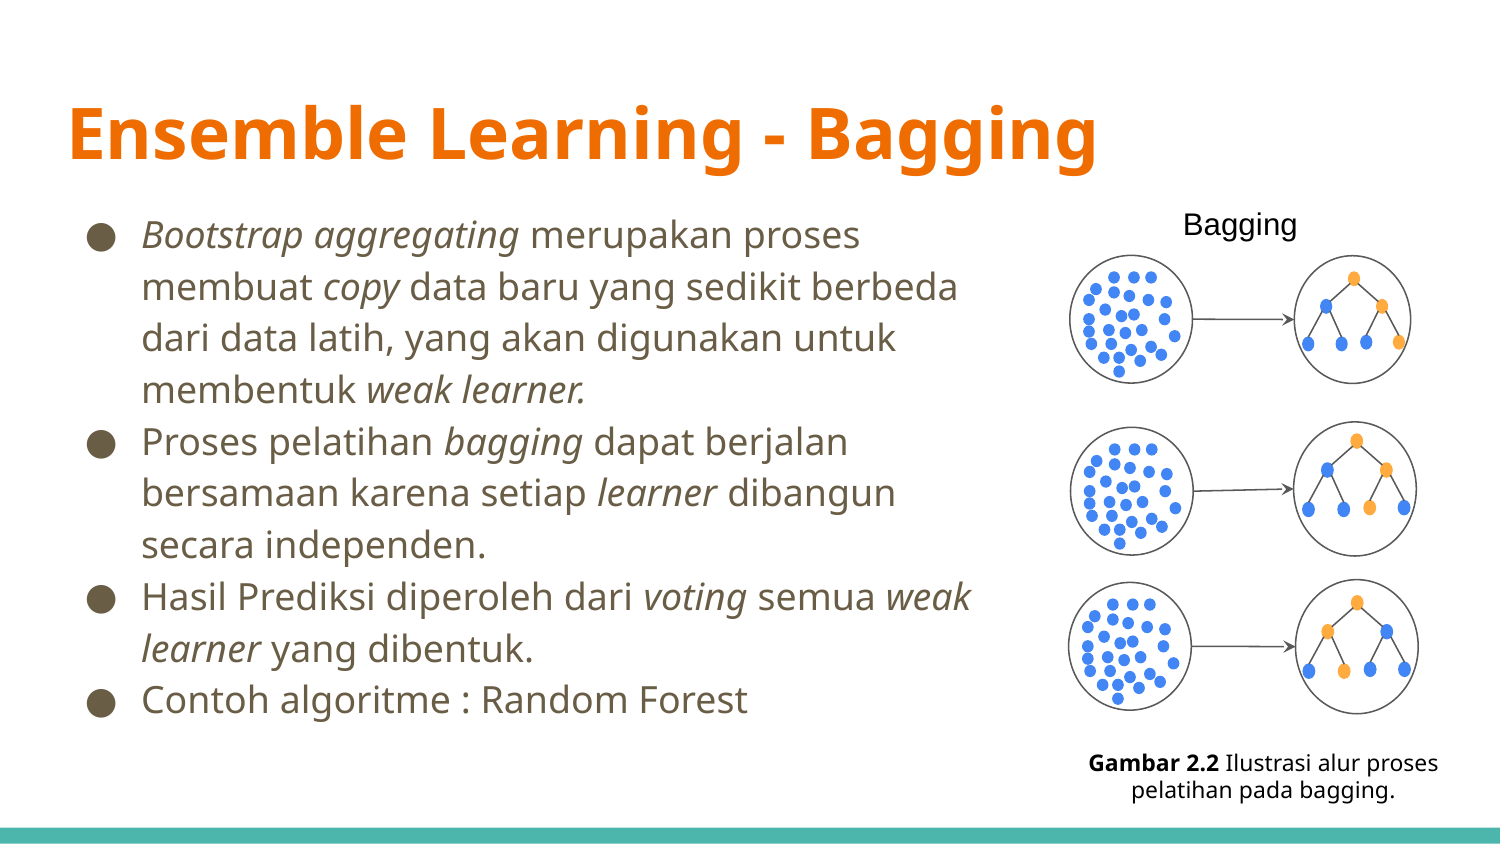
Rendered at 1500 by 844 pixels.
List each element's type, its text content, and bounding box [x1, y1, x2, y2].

text_box [1161, 296, 1172, 308]
text_box [1146, 444, 1157, 455]
text_box (b) Hasil pengukuran setiap kombinasi pengujian pada Estimators 100 [1328, 610, 1385, 636]
text_box [1135, 651, 1146, 663]
text_box [1102, 651, 1113, 663]
text_box [1127, 599, 1138, 610]
text_box [1120, 499, 1132, 511]
text_box [1068, 582, 1192, 711]
text_box (a) Hasil pengukuran setiap kombinasi pengujian pada Estimators 50 [1328, 448, 1385, 472]
text_box [1137, 496, 1148, 508]
text_box [1100, 476, 1112, 487]
text_box [1126, 516, 1137, 528]
text_box [1084, 498, 1095, 509]
text_box [1114, 524, 1125, 536]
text_box [1124, 462, 1136, 474]
text_box [1109, 444, 1120, 455]
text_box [1390, 474, 1405, 501]
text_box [1369, 474, 1383, 501]
text_box [1135, 527, 1146, 539]
text_box [1085, 665, 1096, 677]
text_box [1379, 299, 1388, 311]
text_box [1127, 636, 1138, 648]
text_box Gambar 2.2 Ilustrasi alur proses pelatihan pada bagging. [1041, 733, 1486, 819]
text_box [1169, 330, 1180, 342]
text_box [1348, 272, 1360, 284]
text_box [1103, 324, 1115, 336]
text_box [1115, 637, 1126, 649]
text_box [1133, 682, 1145, 694]
text_box [1082, 640, 1093, 652]
text_box [1144, 599, 1156, 610]
text_box Bagging [1118, 188, 1363, 258]
text_box [1156, 349, 1167, 361]
title Ensemble Learning - Bagging [51, 72, 1449, 189]
list Bootstrap aggregating merupakan proses membuat copy data baru yang sedikit berbeda dari data latih, yang akan digunakan untuk membentuk weak learner. Proses pelatihan bagging dapat berjalan bersamaan karena setiap learner dibangun secara independen. Hasil Prediksi diperoleh dari voting semua weak learner yang dibentuk. Contoh algoritme : Random Forest [51, 189, 992, 750]
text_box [1385, 310, 1400, 336]
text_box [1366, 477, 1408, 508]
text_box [1331, 636, 1345, 665]
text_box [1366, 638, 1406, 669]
text_box [1083, 326, 1095, 337]
text_box [1116, 310, 1127, 322]
text_box [1117, 482, 1128, 494]
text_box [1365, 310, 1379, 336]
text_box [1168, 657, 1179, 669]
text_box [1090, 283, 1102, 295]
text_box [1104, 665, 1116, 677]
text_box [1108, 287, 1120, 298]
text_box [1192, 488, 1294, 492]
text_box [1145, 341, 1157, 353]
text_box [1104, 496, 1115, 508]
text_box [1120, 327, 1131, 339]
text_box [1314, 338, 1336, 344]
text_box [1128, 272, 1140, 283]
text_box [1082, 653, 1093, 665]
text_box [1089, 610, 1100, 622]
text_box [1336, 339, 1347, 351]
text_box [1086, 338, 1097, 350]
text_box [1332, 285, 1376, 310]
text_box [1098, 352, 1109, 364]
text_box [1308, 636, 1325, 665]
text_box [1098, 631, 1110, 643]
text_box [1158, 640, 1169, 652]
text_box [1136, 324, 1147, 336]
text_box [1293, 421, 1417, 557]
text_box [1084, 466, 1095, 478]
text_box [1145, 272, 1157, 283]
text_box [1307, 310, 1323, 338]
text_box [1123, 617, 1134, 629]
text_box [1114, 538, 1125, 549]
text_box [1109, 458, 1120, 470]
text_box [1114, 366, 1125, 377]
text_box [1082, 621, 1093, 633]
text_box [1142, 621, 1153, 633]
text_box [1146, 513, 1157, 525]
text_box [1360, 607, 1384, 627]
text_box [1329, 310, 1342, 338]
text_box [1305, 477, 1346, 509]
text_box [1144, 668, 1156, 680]
text_box [1091, 455, 1102, 467]
text_box [1106, 510, 1118, 522]
text_box [1128, 309, 1140, 320]
text_box [1114, 352, 1125, 364]
text_box [1100, 304, 1111, 316]
text_box [1159, 623, 1171, 635]
text_box [1119, 654, 1130, 666]
text_box [1295, 579, 1419, 714]
text_box [1069, 256, 1193, 384]
text_box [1320, 300, 1328, 311]
text_box [1070, 427, 1194, 556]
text_box [1156, 521, 1168, 533]
text_box [1107, 599, 1118, 610]
text_box [1112, 693, 1124, 705]
text_box [1083, 294, 1095, 306]
text_box (b) Hasil pengukuran setiap kombinasi pengujian pada Estimators 100 [1305, 639, 1348, 671]
text_box [1393, 338, 1405, 349]
text_box [1360, 340, 1372, 349]
text_box [1084, 485, 1095, 497]
text_box [1129, 481, 1140, 492]
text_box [1308, 474, 1324, 503]
text_box [1159, 313, 1170, 325]
text_box [1112, 679, 1124, 691]
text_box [1360, 445, 1383, 466]
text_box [1331, 607, 1354, 627]
text_box [1135, 355, 1146, 367]
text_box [1390, 636, 1405, 663]
text_box [1160, 485, 1171, 497]
text_box [1143, 294, 1154, 306]
text_box [1107, 614, 1118, 625]
text_box [1108, 272, 1120, 283]
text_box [1331, 474, 1345, 503]
text_box [1083, 313, 1095, 325]
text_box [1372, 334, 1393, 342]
text_box [1129, 444, 1140, 455]
text_box [1126, 344, 1137, 356]
text_box [1124, 671, 1136, 683]
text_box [1357, 283, 1379, 302]
text_box [1097, 679, 1108, 691]
text_box [1170, 502, 1181, 514]
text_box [1369, 636, 1384, 663]
text_box [1099, 524, 1110, 536]
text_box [1331, 445, 1354, 466]
text_box [1302, 342, 1314, 351]
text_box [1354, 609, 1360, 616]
text_box [1161, 468, 1172, 480]
text_box [1155, 676, 1166, 688]
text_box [1329, 283, 1351, 302]
text_box [1143, 466, 1155, 478]
text_box [1086, 510, 1098, 522]
text_box [1124, 290, 1135, 302]
text_box [1106, 338, 1117, 350]
text_box [1294, 256, 1411, 384]
